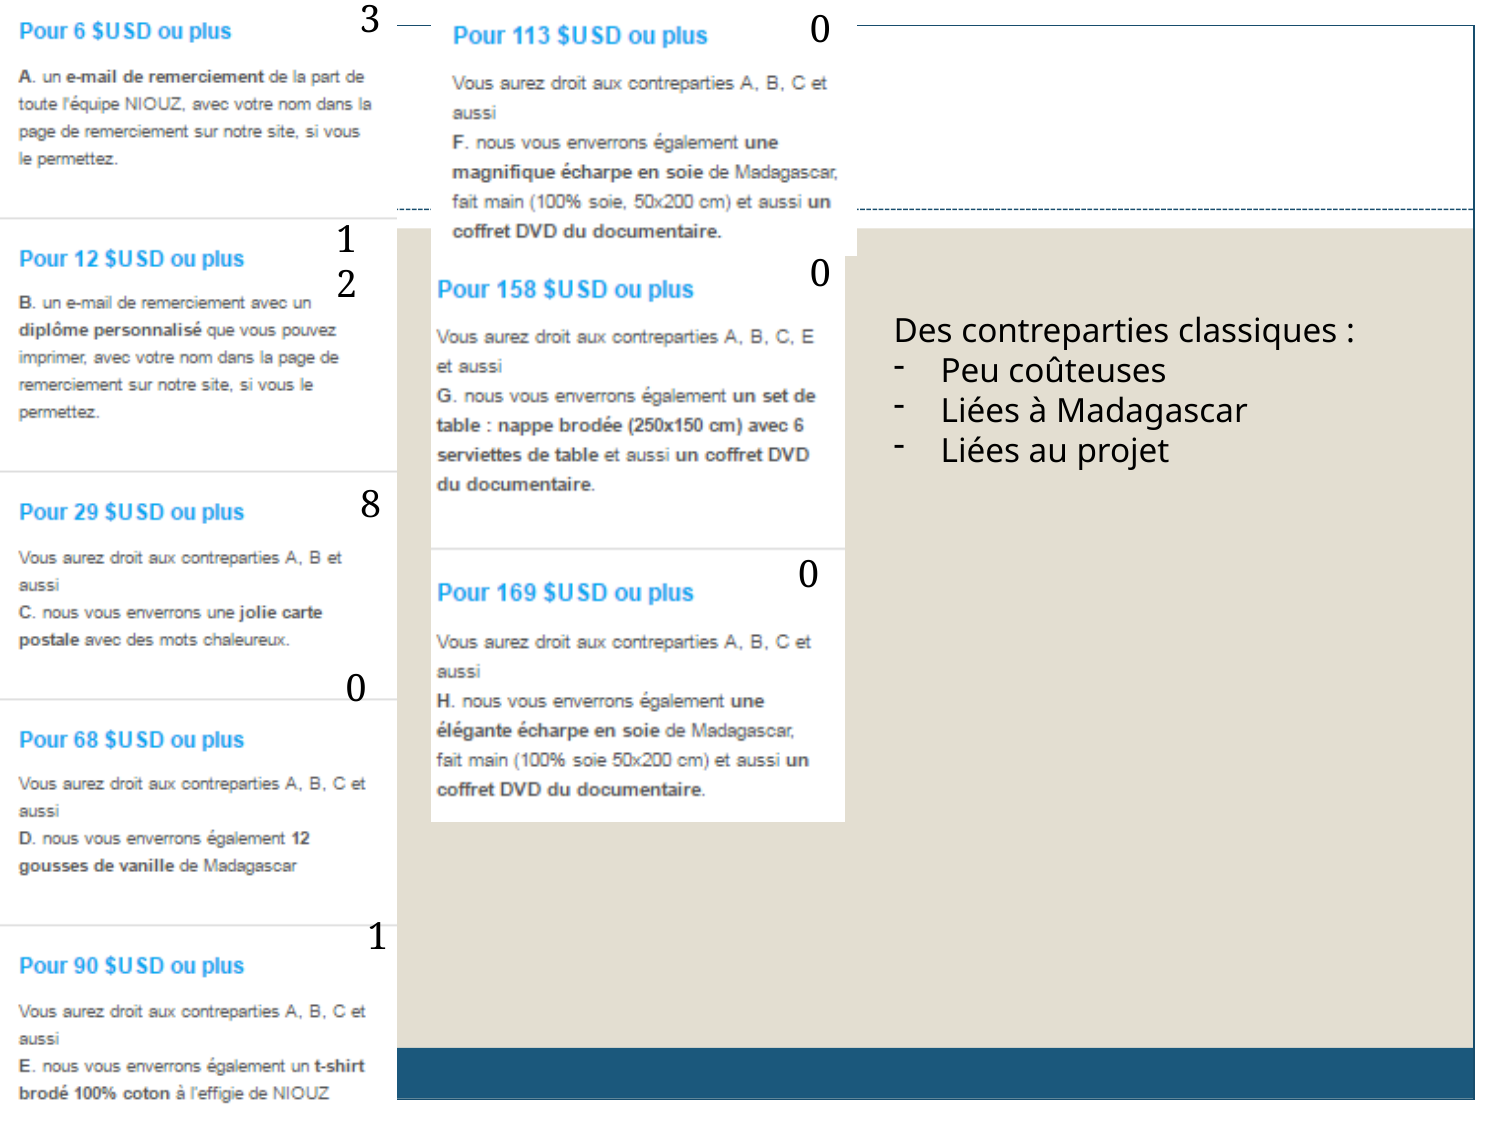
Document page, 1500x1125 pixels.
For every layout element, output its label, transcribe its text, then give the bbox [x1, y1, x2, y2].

picture [430, 0, 857, 823]
text_box Des contreparties classiques : Peu coûteuses Liées à Madagascar Liées au projet [878, 301, 1447, 522]
text_box 0 [851, 264, 857, 302]
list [0, 1, 397, 1125]
